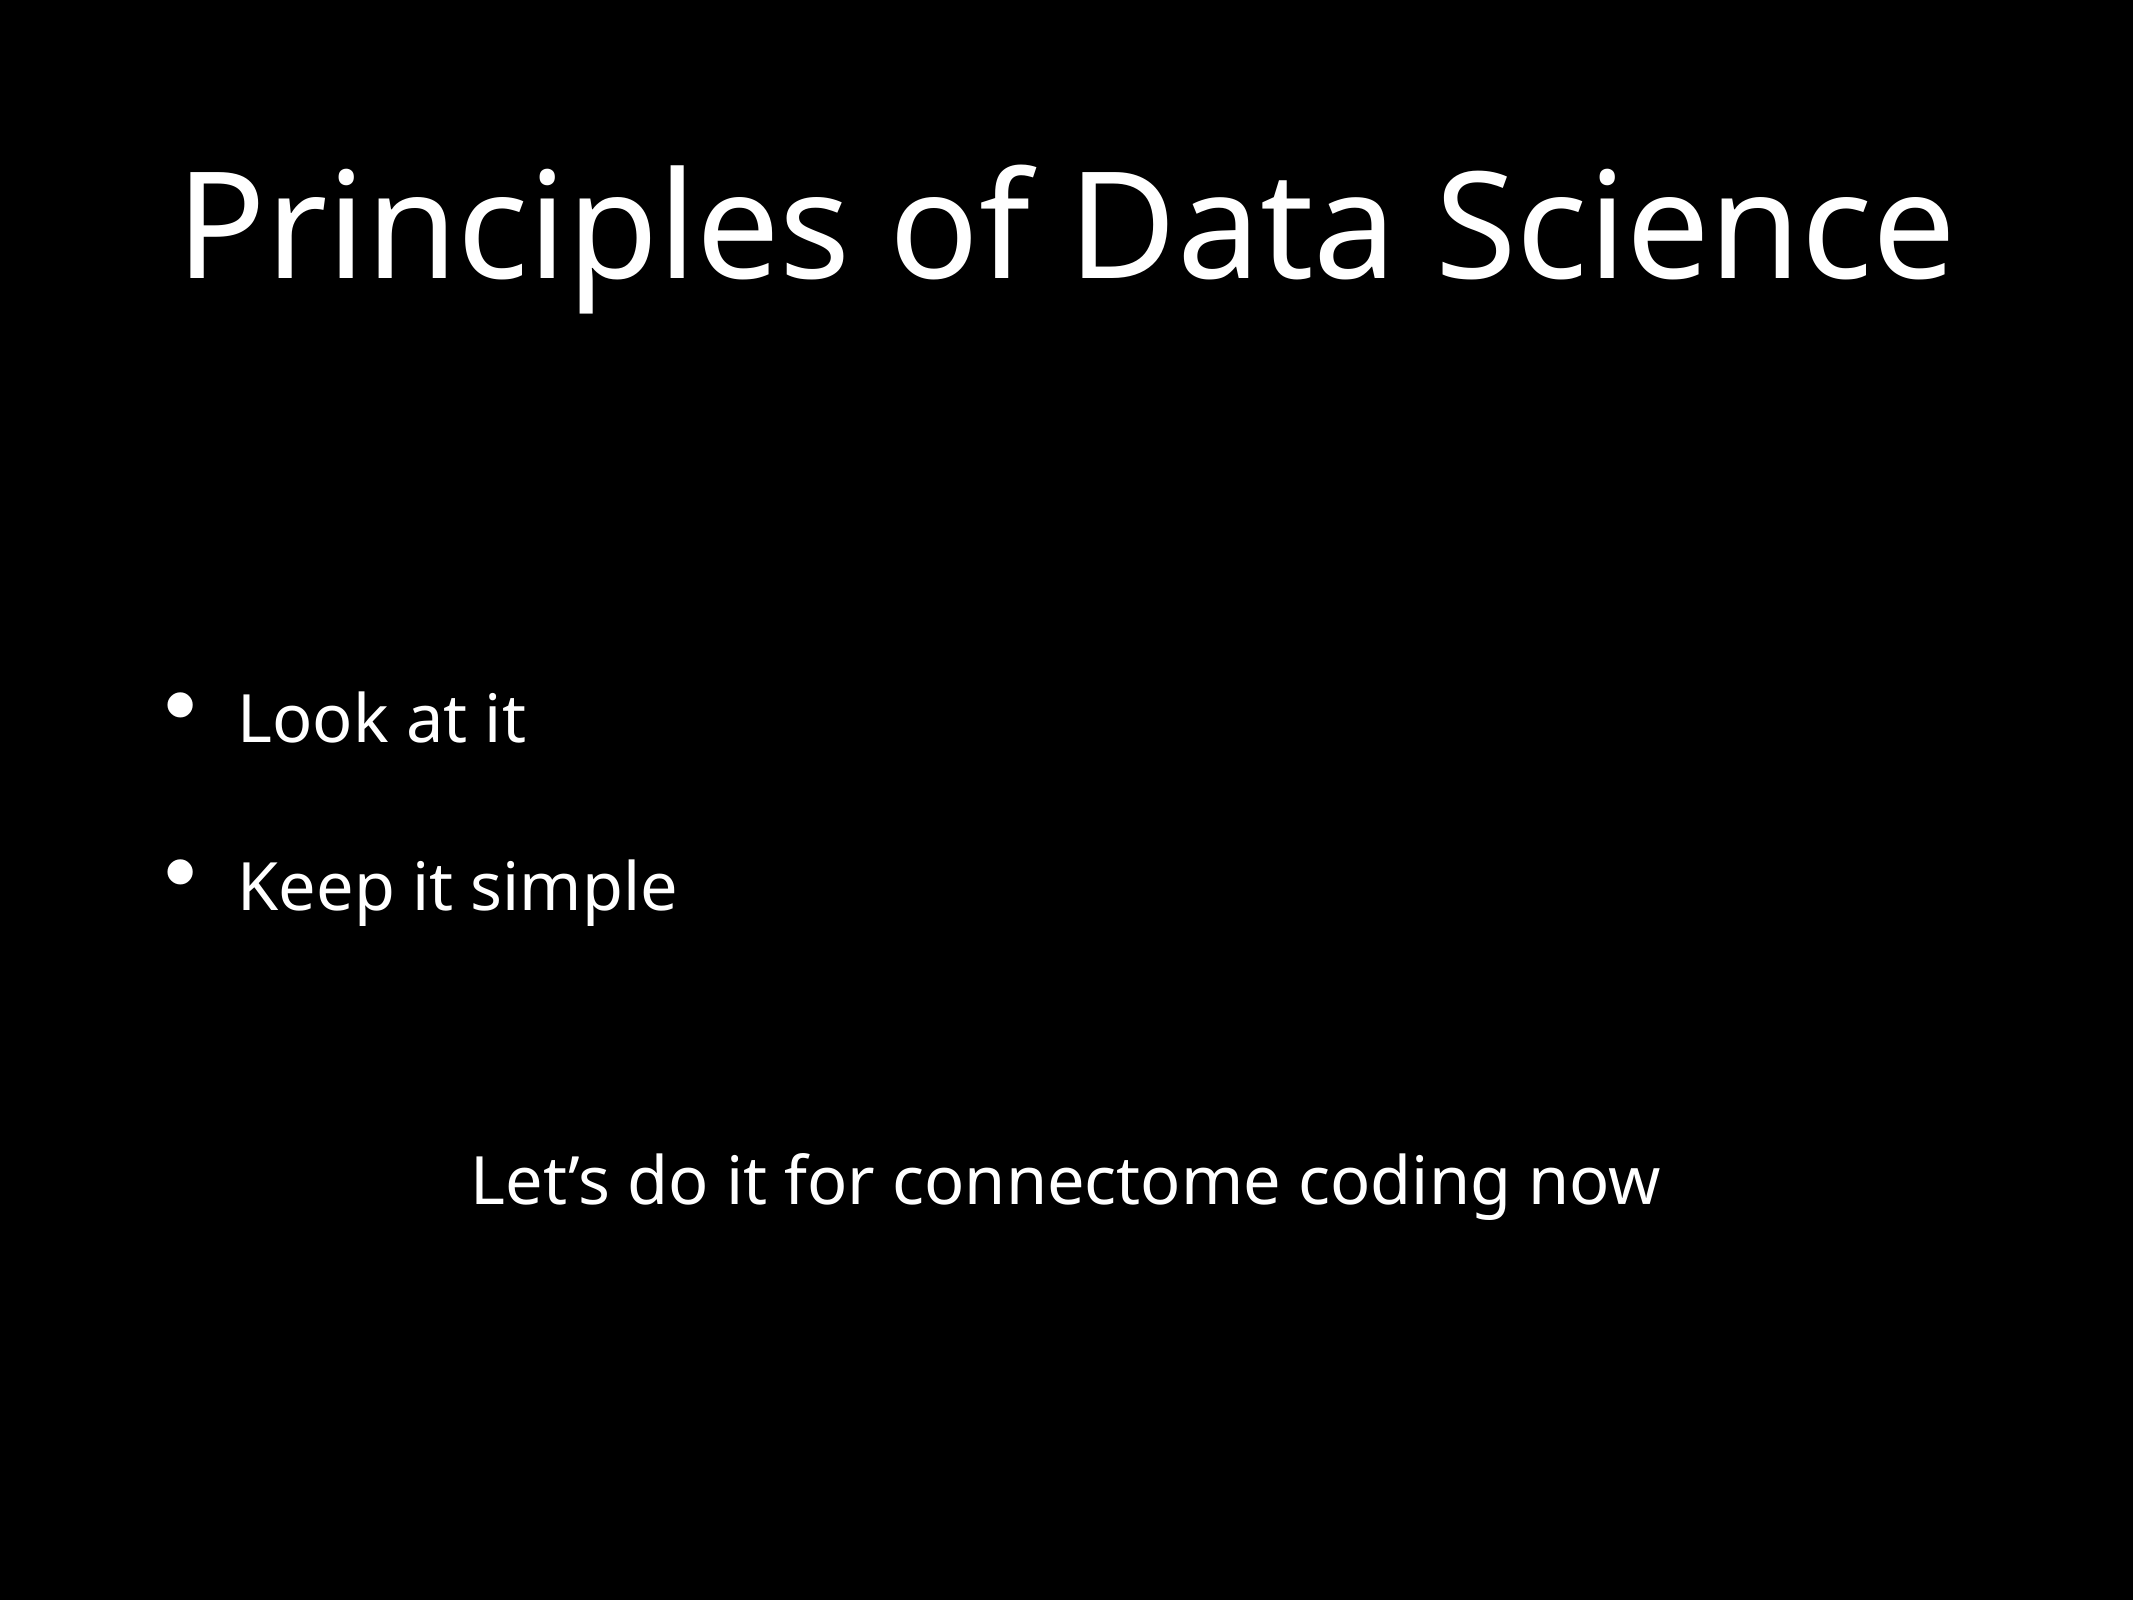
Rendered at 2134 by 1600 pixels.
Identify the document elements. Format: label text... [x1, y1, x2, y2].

title Principles of Data Science [155, 41, 1978, 397]
text_box Let’s do it for connectome coding now [462, 1129, 1672, 1226]
list Look at it Keep it simple [155, 424, 1978, 1176]
